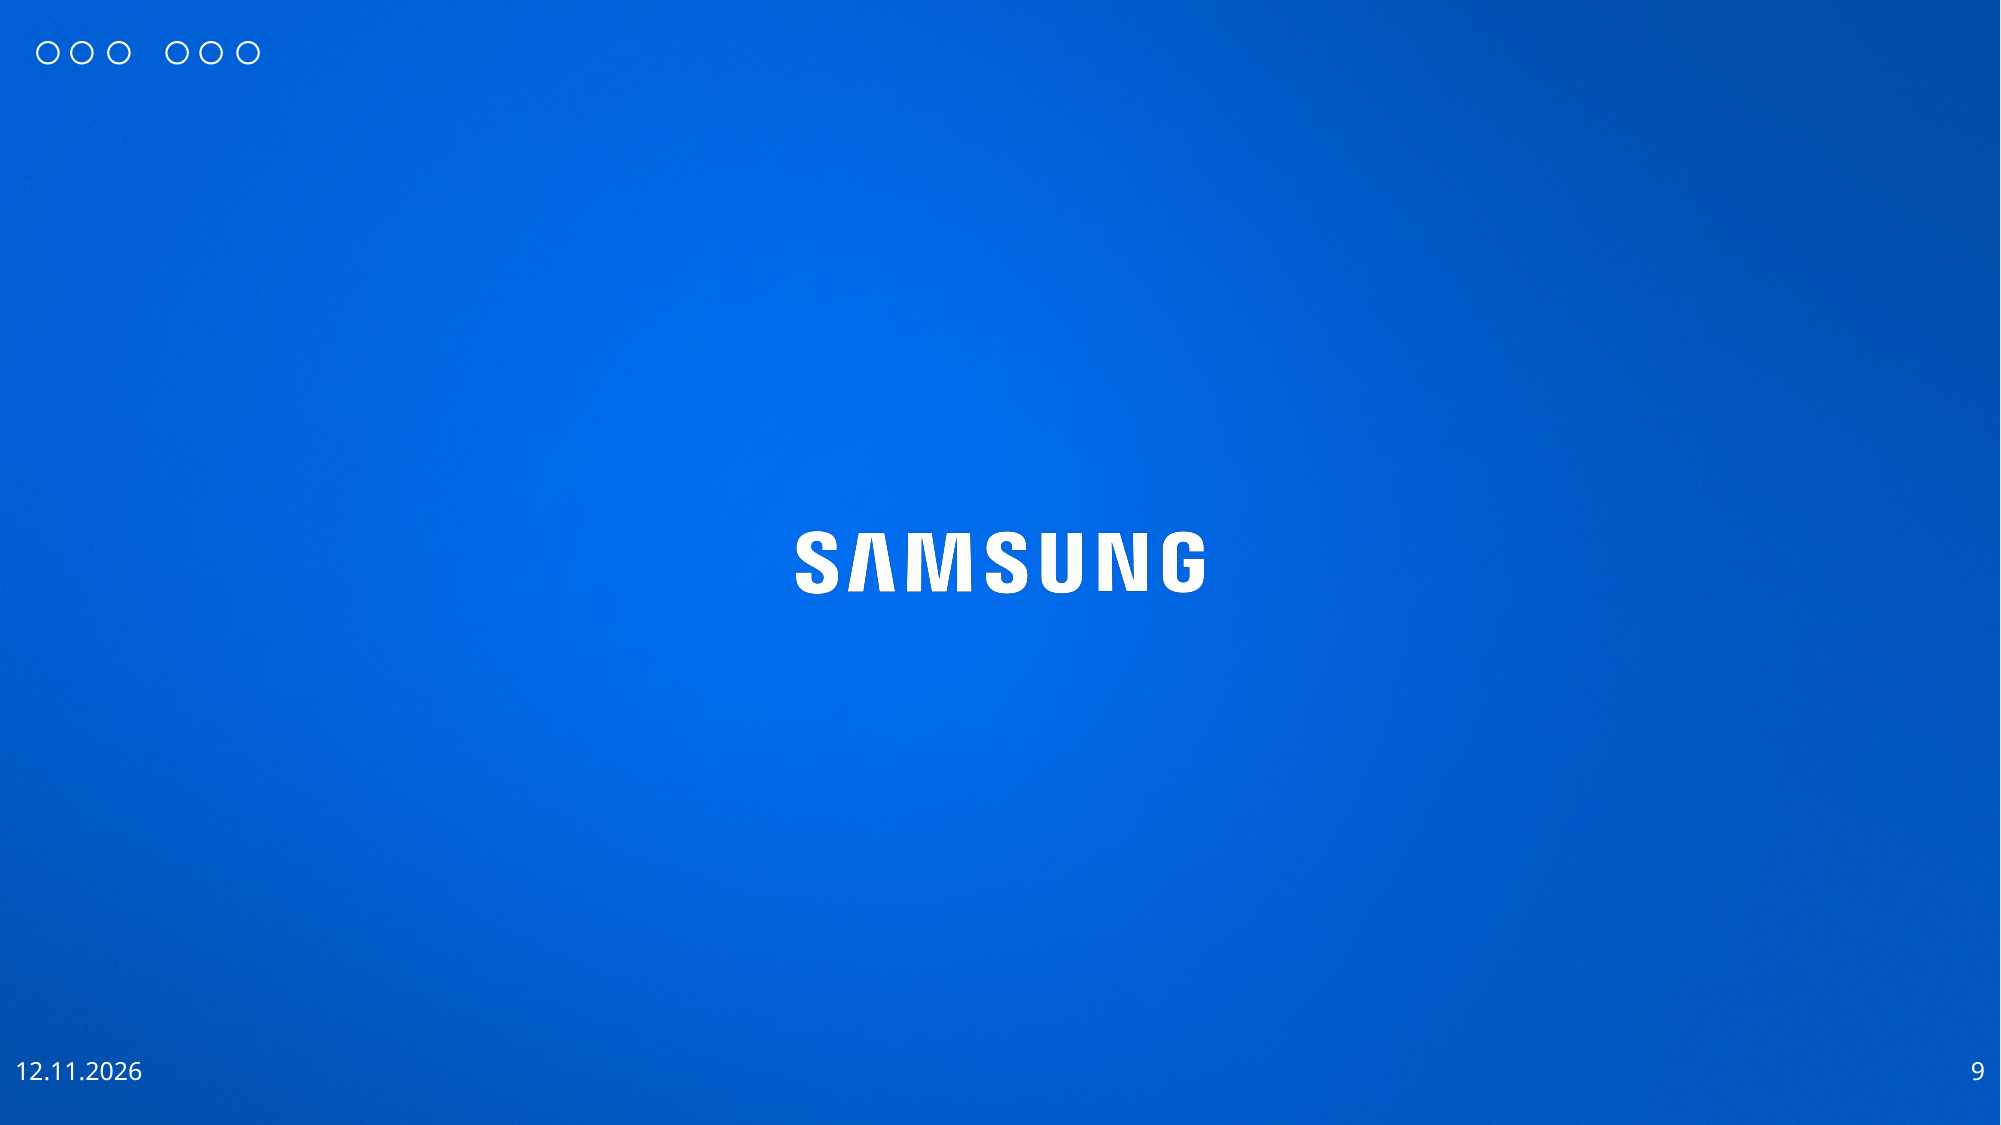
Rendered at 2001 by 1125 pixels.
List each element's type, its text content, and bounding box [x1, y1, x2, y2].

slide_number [0, 1042, 450, 1103]
slide_number 9 [1550, 1042, 2000, 1103]
picture [0, 0, 2001, 1125]
